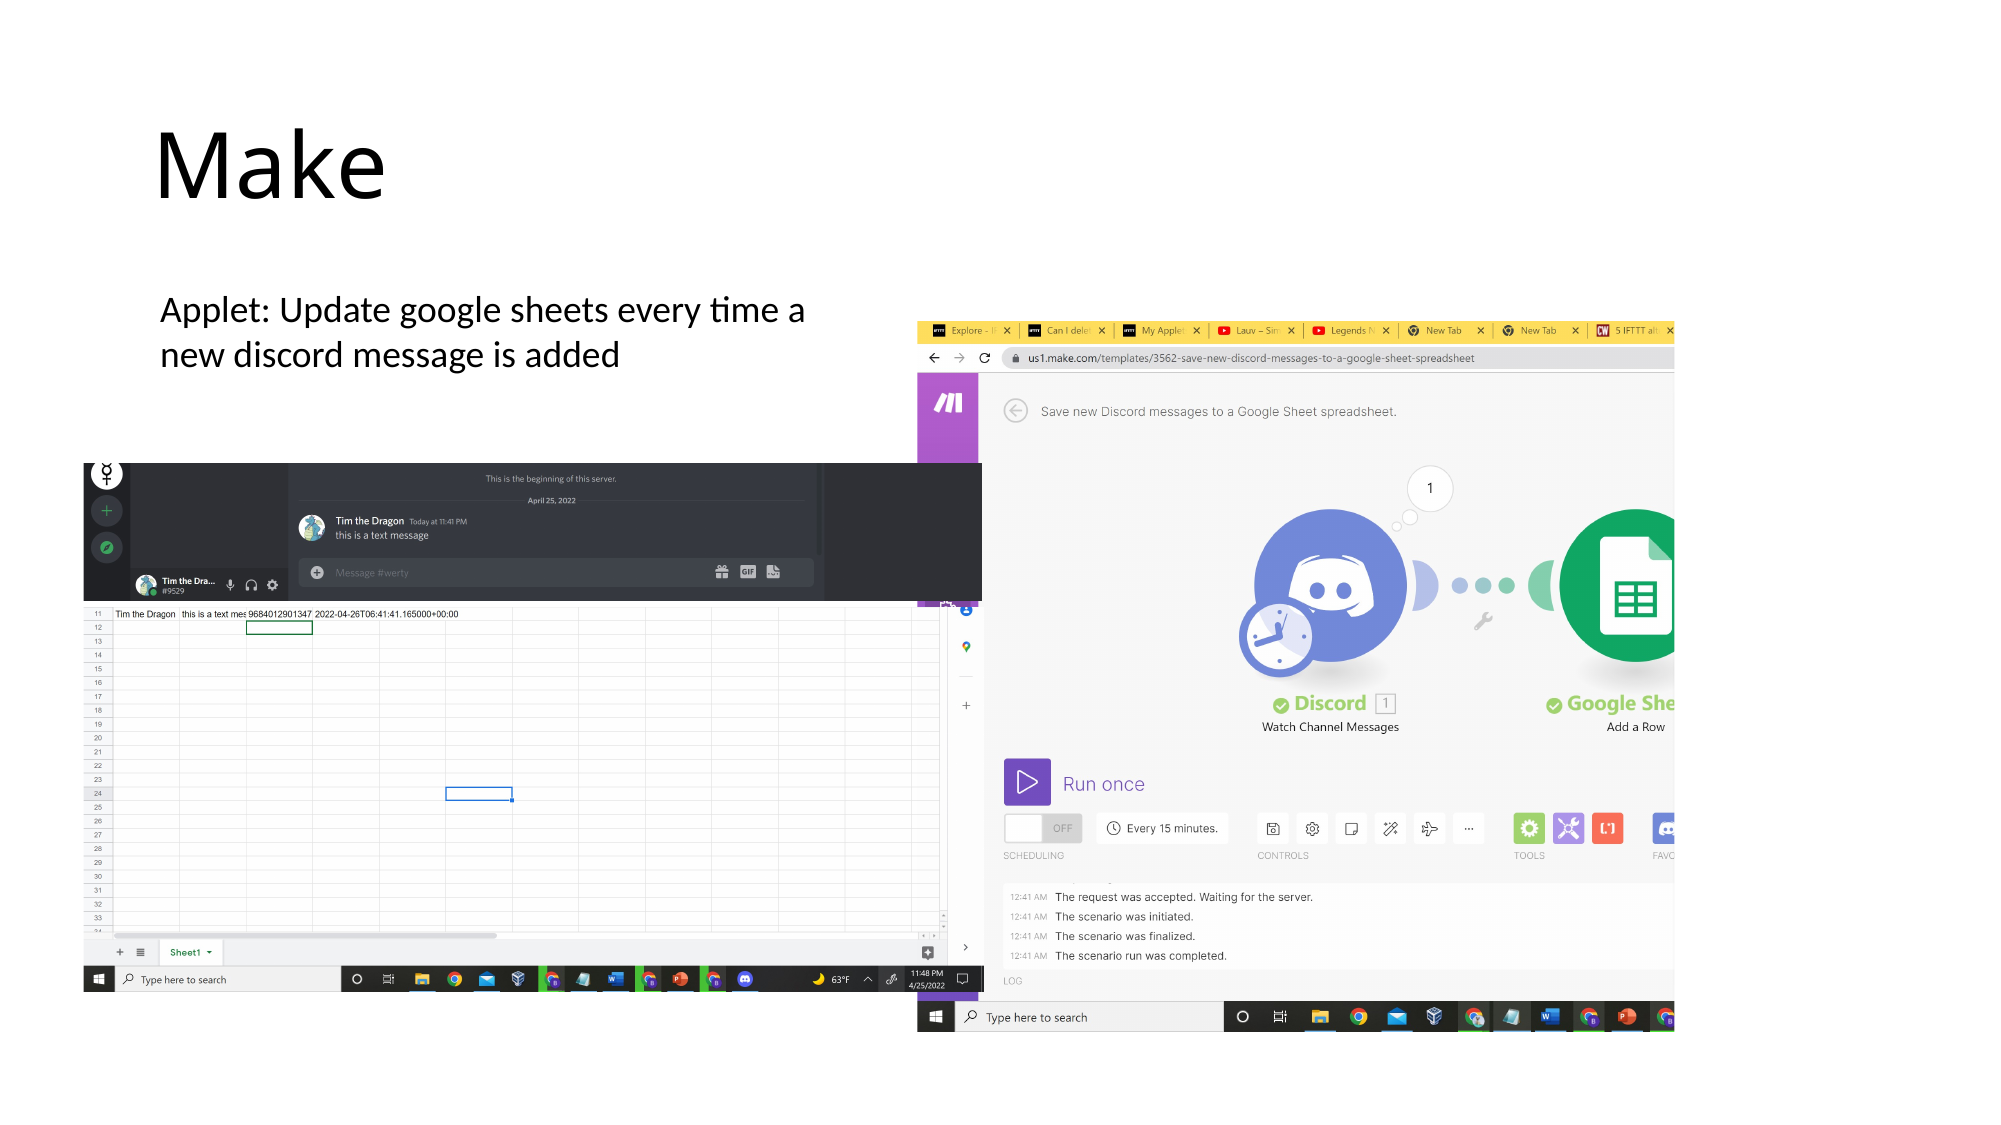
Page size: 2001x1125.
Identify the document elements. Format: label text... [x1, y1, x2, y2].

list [917, 321, 1675, 1032]
title Make [137, 59, 1863, 278]
picture [83, 607, 985, 992]
picture [83, 463, 1032, 601]
text_box Applet: Update google sheets every time a new discord message is added [145, 277, 842, 382]
